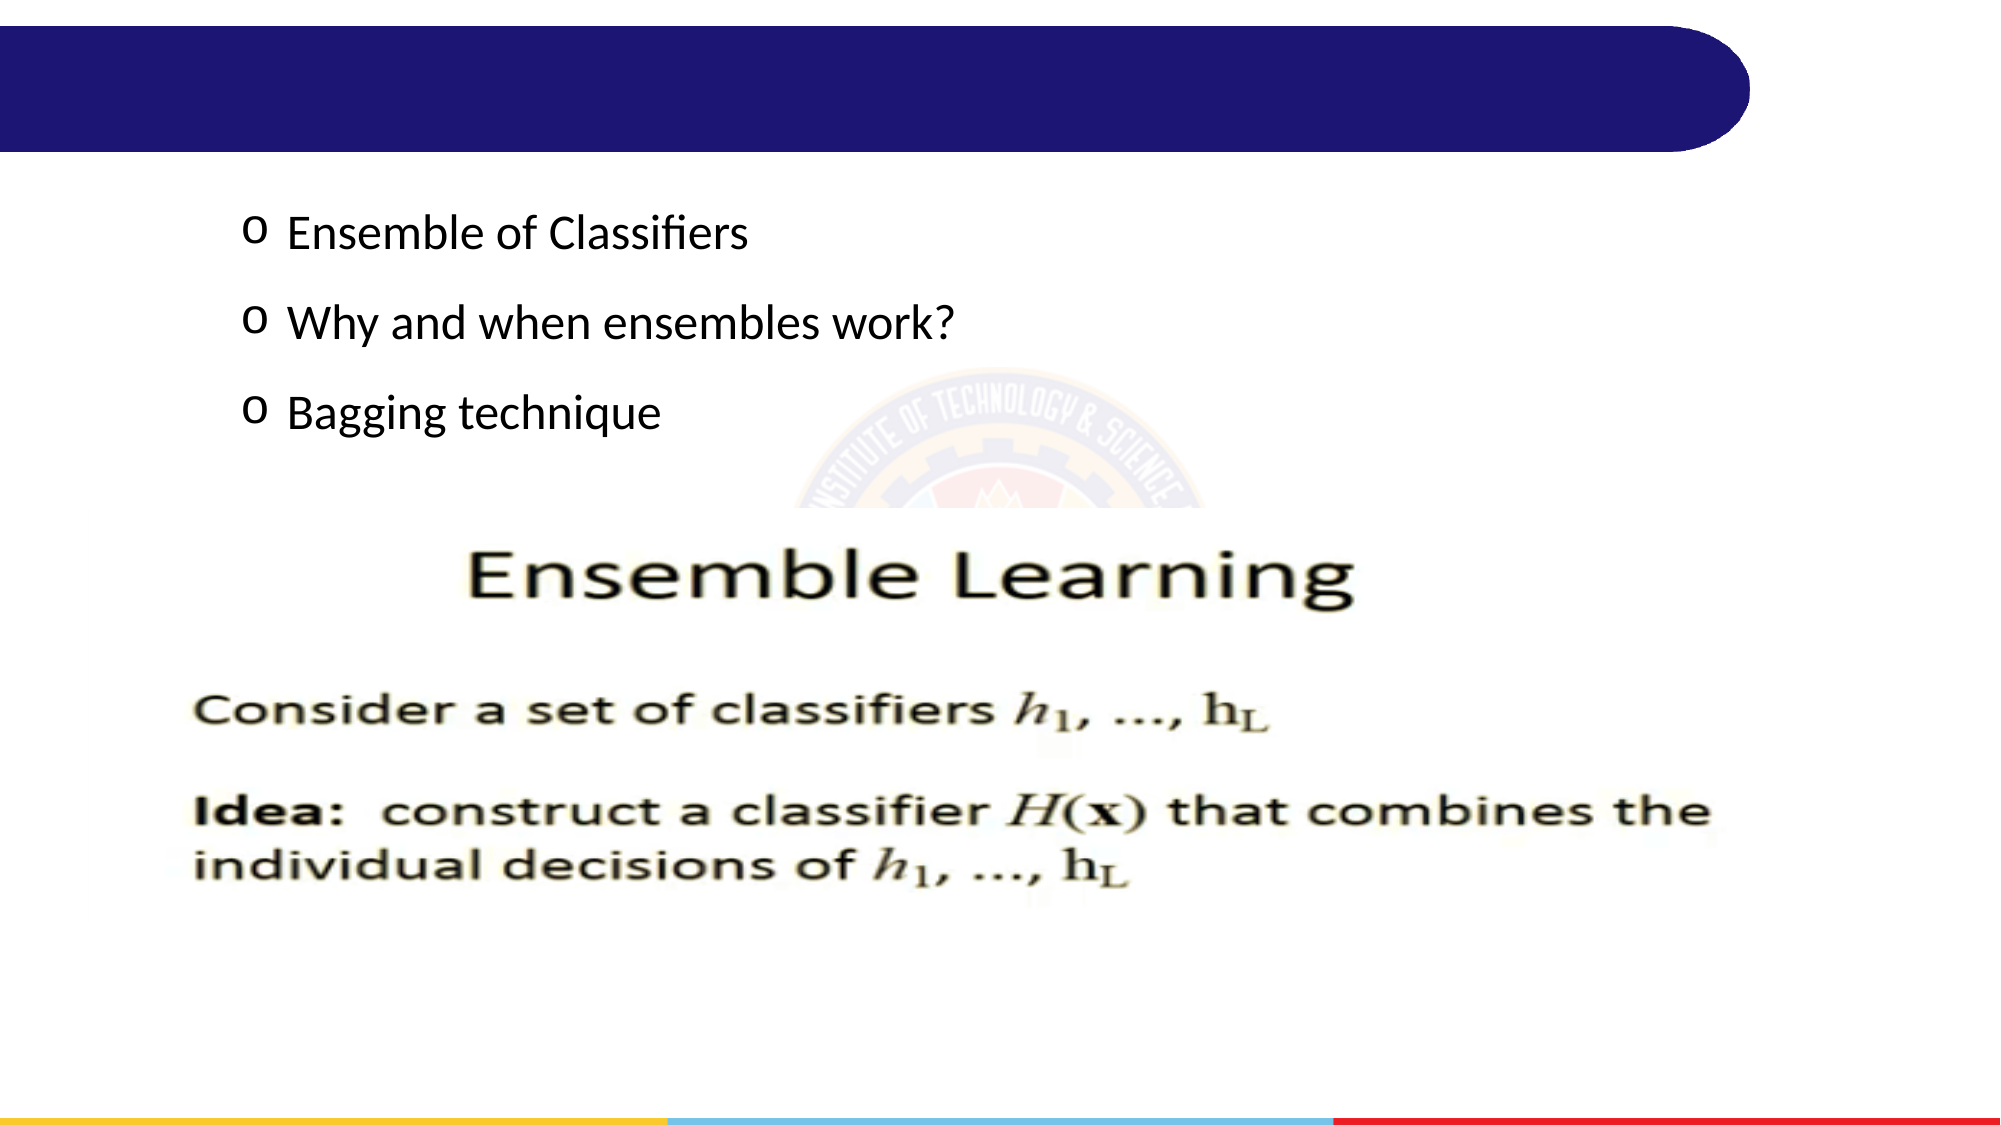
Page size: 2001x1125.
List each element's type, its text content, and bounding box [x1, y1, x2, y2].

picture [87, 508, 1813, 925]
picture [0, 1118, 2000, 1125]
picture [0, 26, 1750, 152]
text_box Ensemble of Classifiers Why and when ensembles work? Bagging technique [225, 162, 1450, 448]
